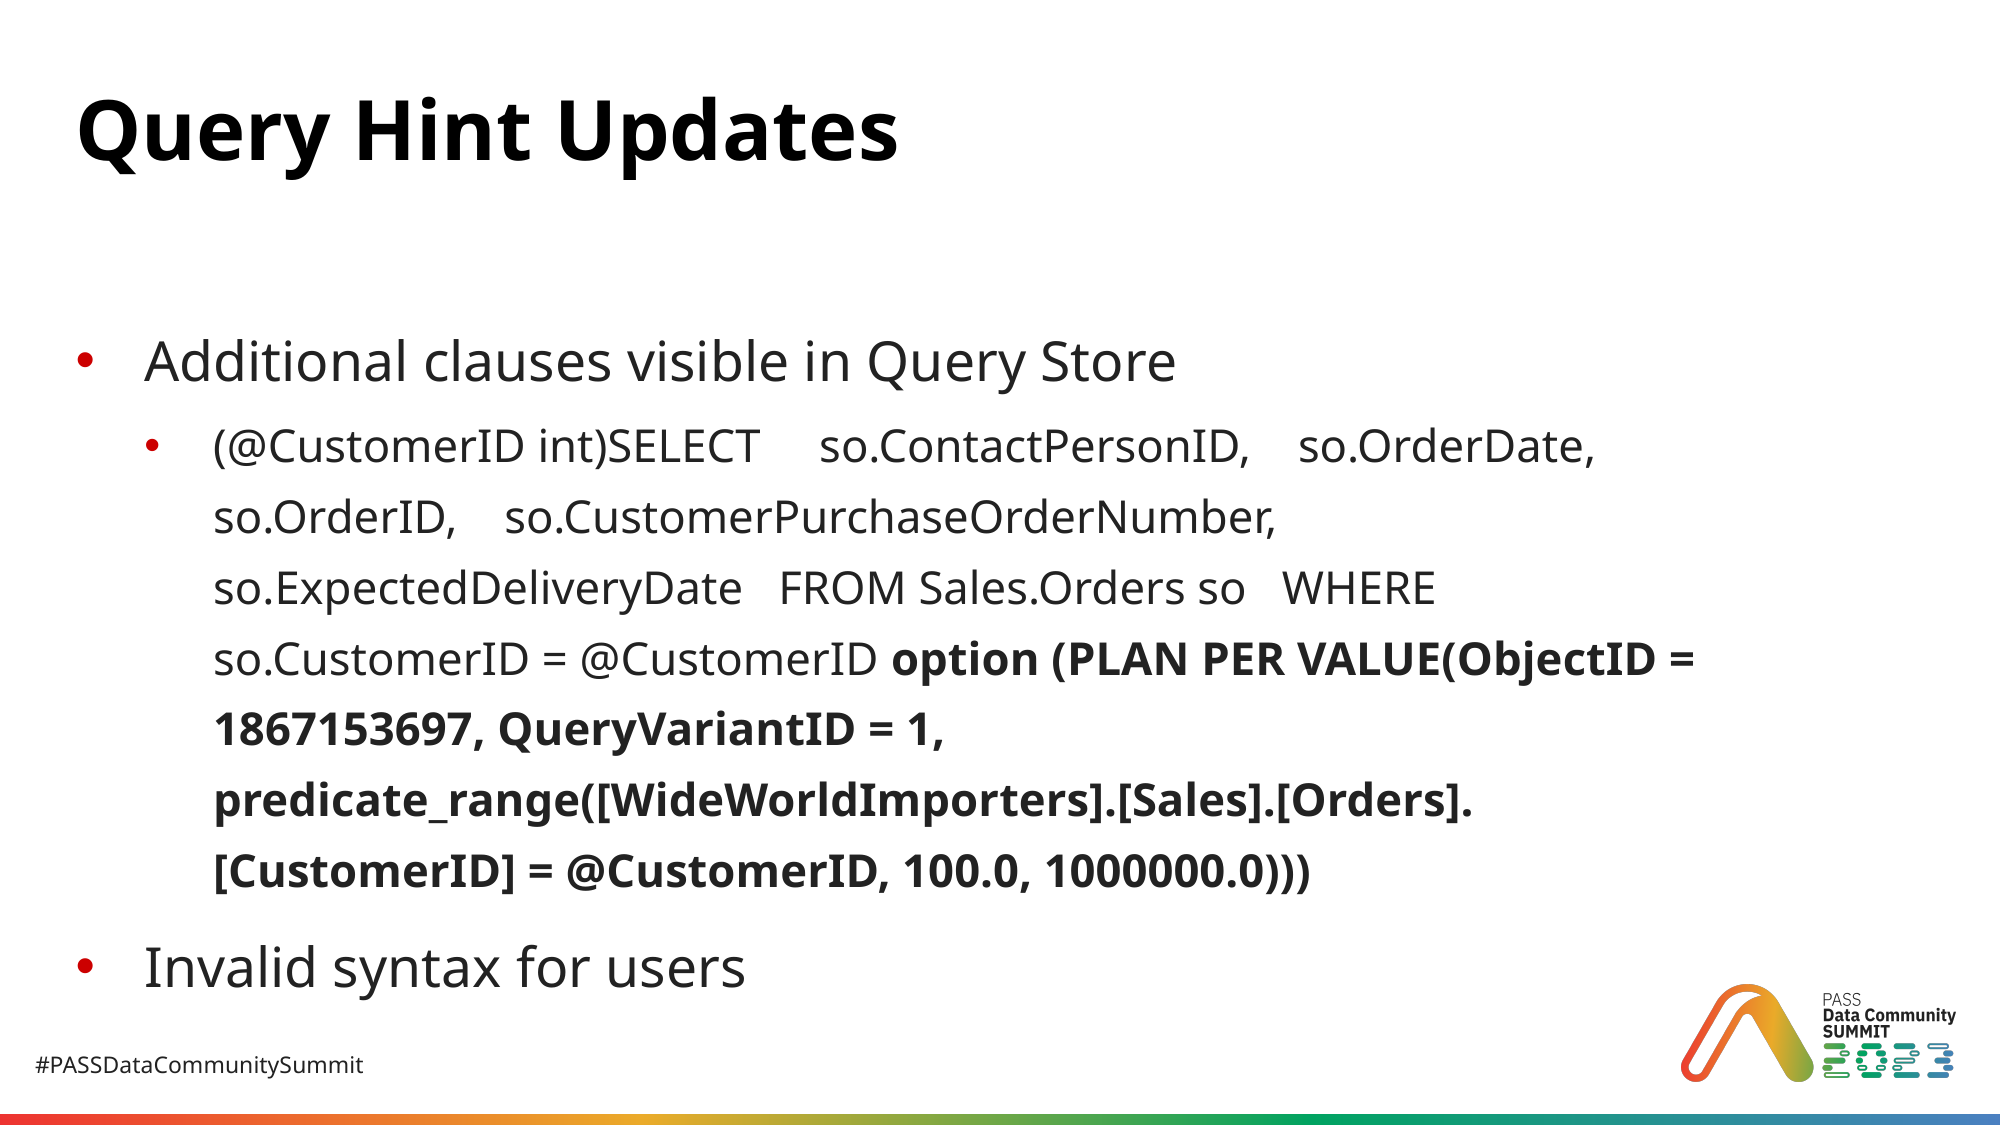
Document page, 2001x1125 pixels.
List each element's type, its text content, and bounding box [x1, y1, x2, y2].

picture [0, 1114, 2000, 1125]
list Additional clauses visible in Query Store (@CustomerID int)SELECT so.ContactPersonID, so.OrderDate, so.OrderID, so.CustomerPurchaseOrderNumber, so.ExpectedDeliveryDate FROM Sales.Orders so WHERE so.CustomerID = @CustomerID option (PLAN PER VALUE(ObjectID = 1867153697, QueryVariantID = 1, predicate_range([WideWorldImporters].[Sales].[Orders].[CustomerID] = @CustomerID, 100.0, 1000000.0))) Invalid syntax for users [60, 299, 1786, 1014]
title Query Hint Updates [60, 80, 1606, 299]
picture [1681, 984, 1956, 1082]
